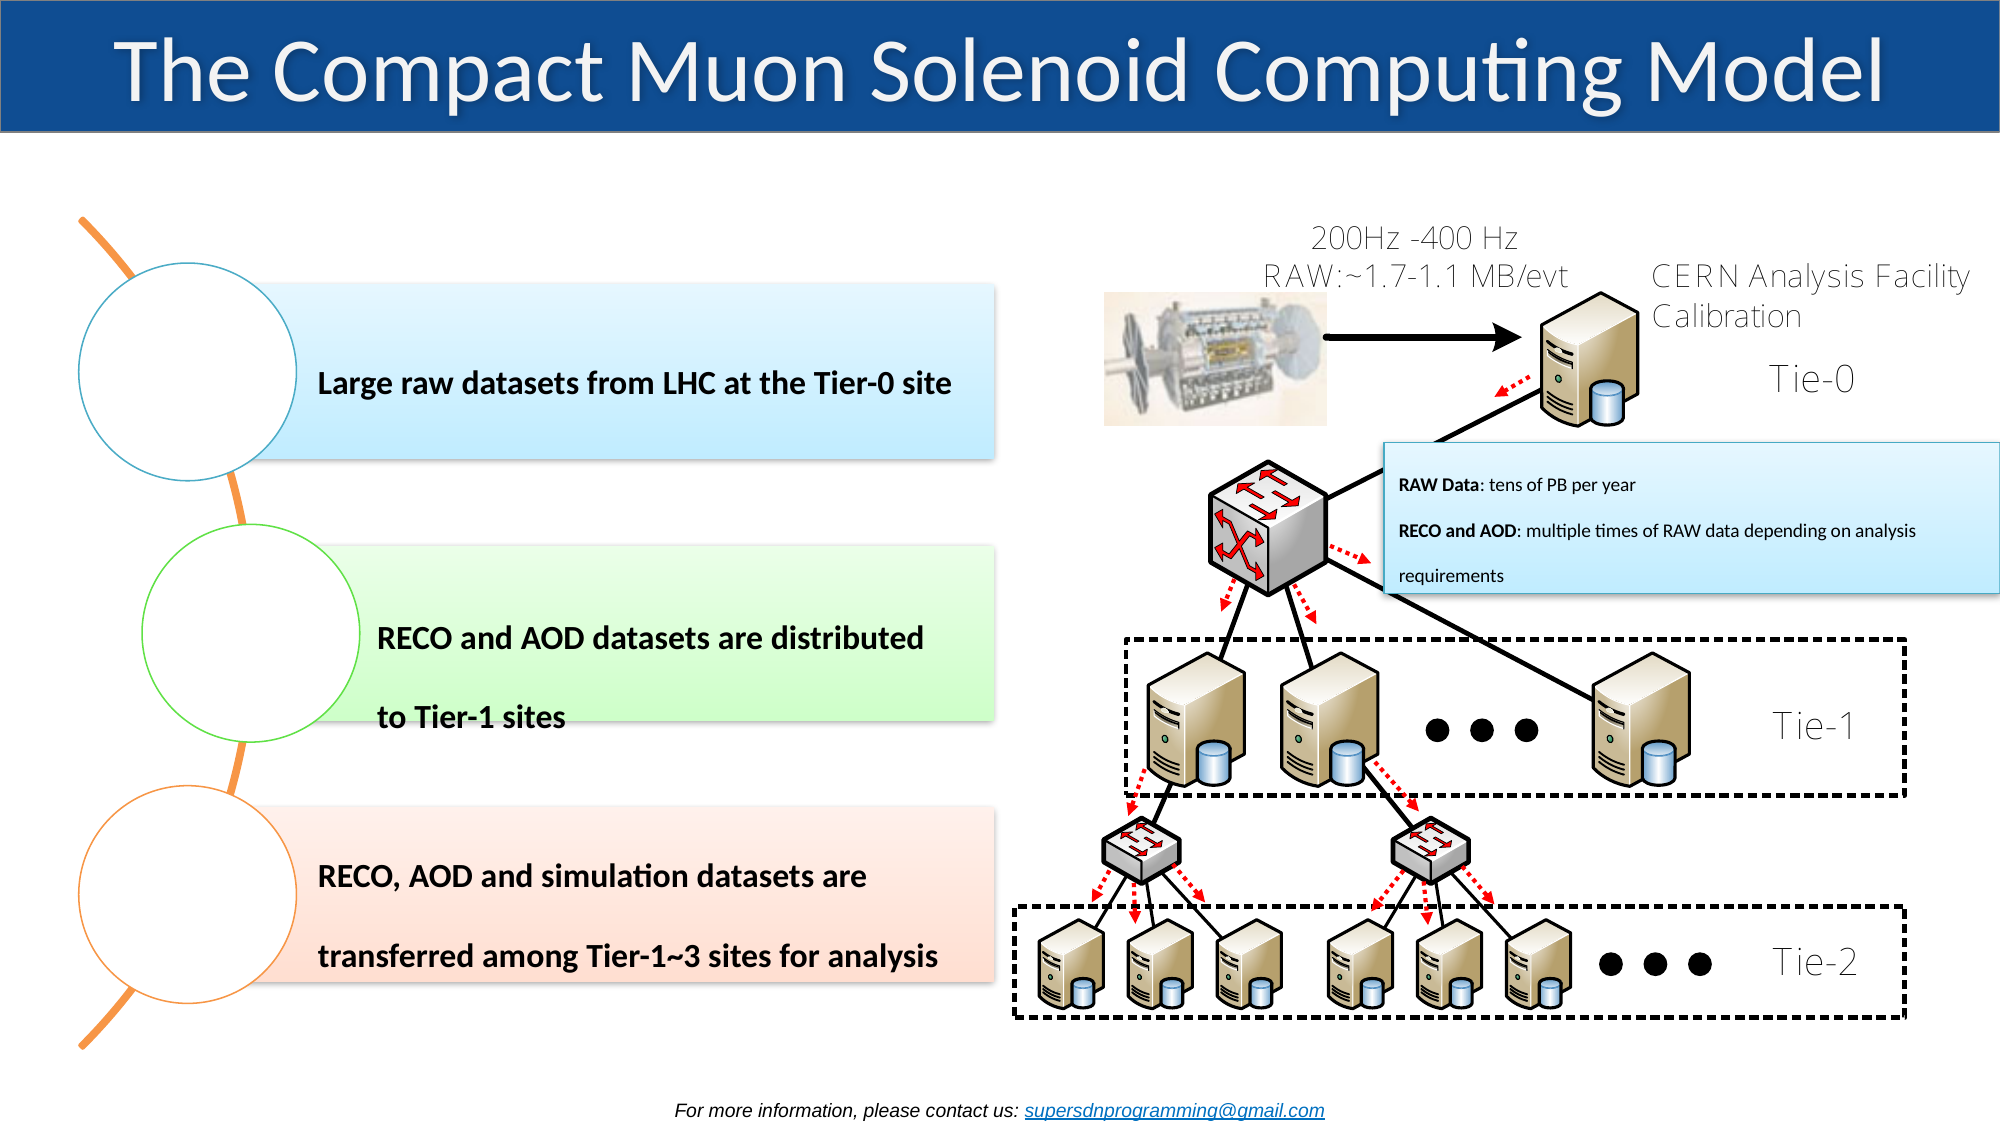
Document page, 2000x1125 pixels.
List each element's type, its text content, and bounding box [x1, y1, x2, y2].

text_box For more information, please contact us: supersdnprogramming@gmail.com [164, 1077, 1836, 1125]
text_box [66, 197, 1004, 1069]
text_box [1005, 197, 2000, 1083]
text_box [1091, 376, 1530, 926]
title The Compact Muon Solenoid Computing Model [0, 1, 2000, 131]
